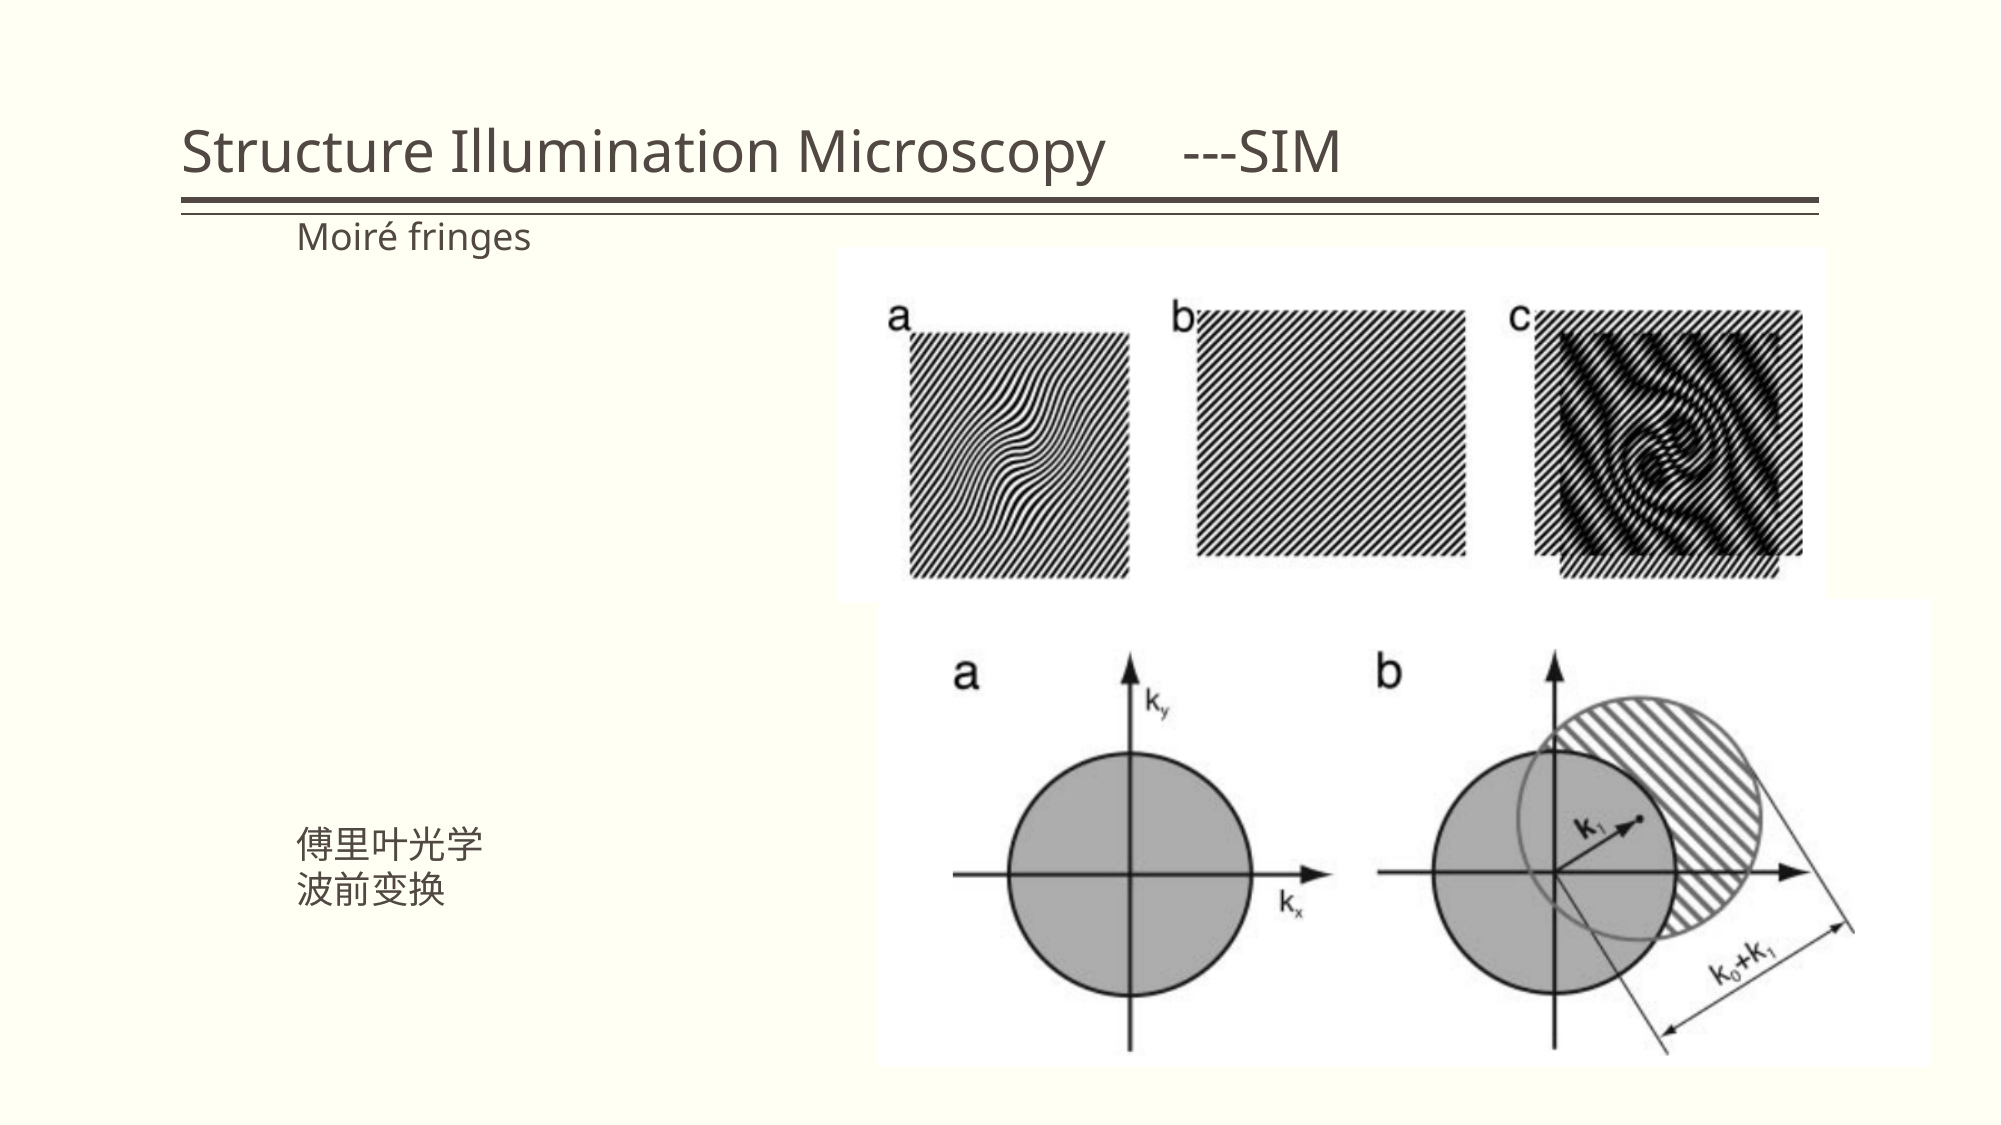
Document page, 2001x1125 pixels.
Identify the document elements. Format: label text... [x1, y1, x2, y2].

picture [838, 247, 1826, 603]
text_box 傅里叶光学 波前变换 [281, 813, 768, 919]
title Structure Illumination Microscopy ---SIM [181, 12, 1819, 193]
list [878, 599, 1930, 1067]
text_box Moiré fringes [281, 205, 861, 265]
